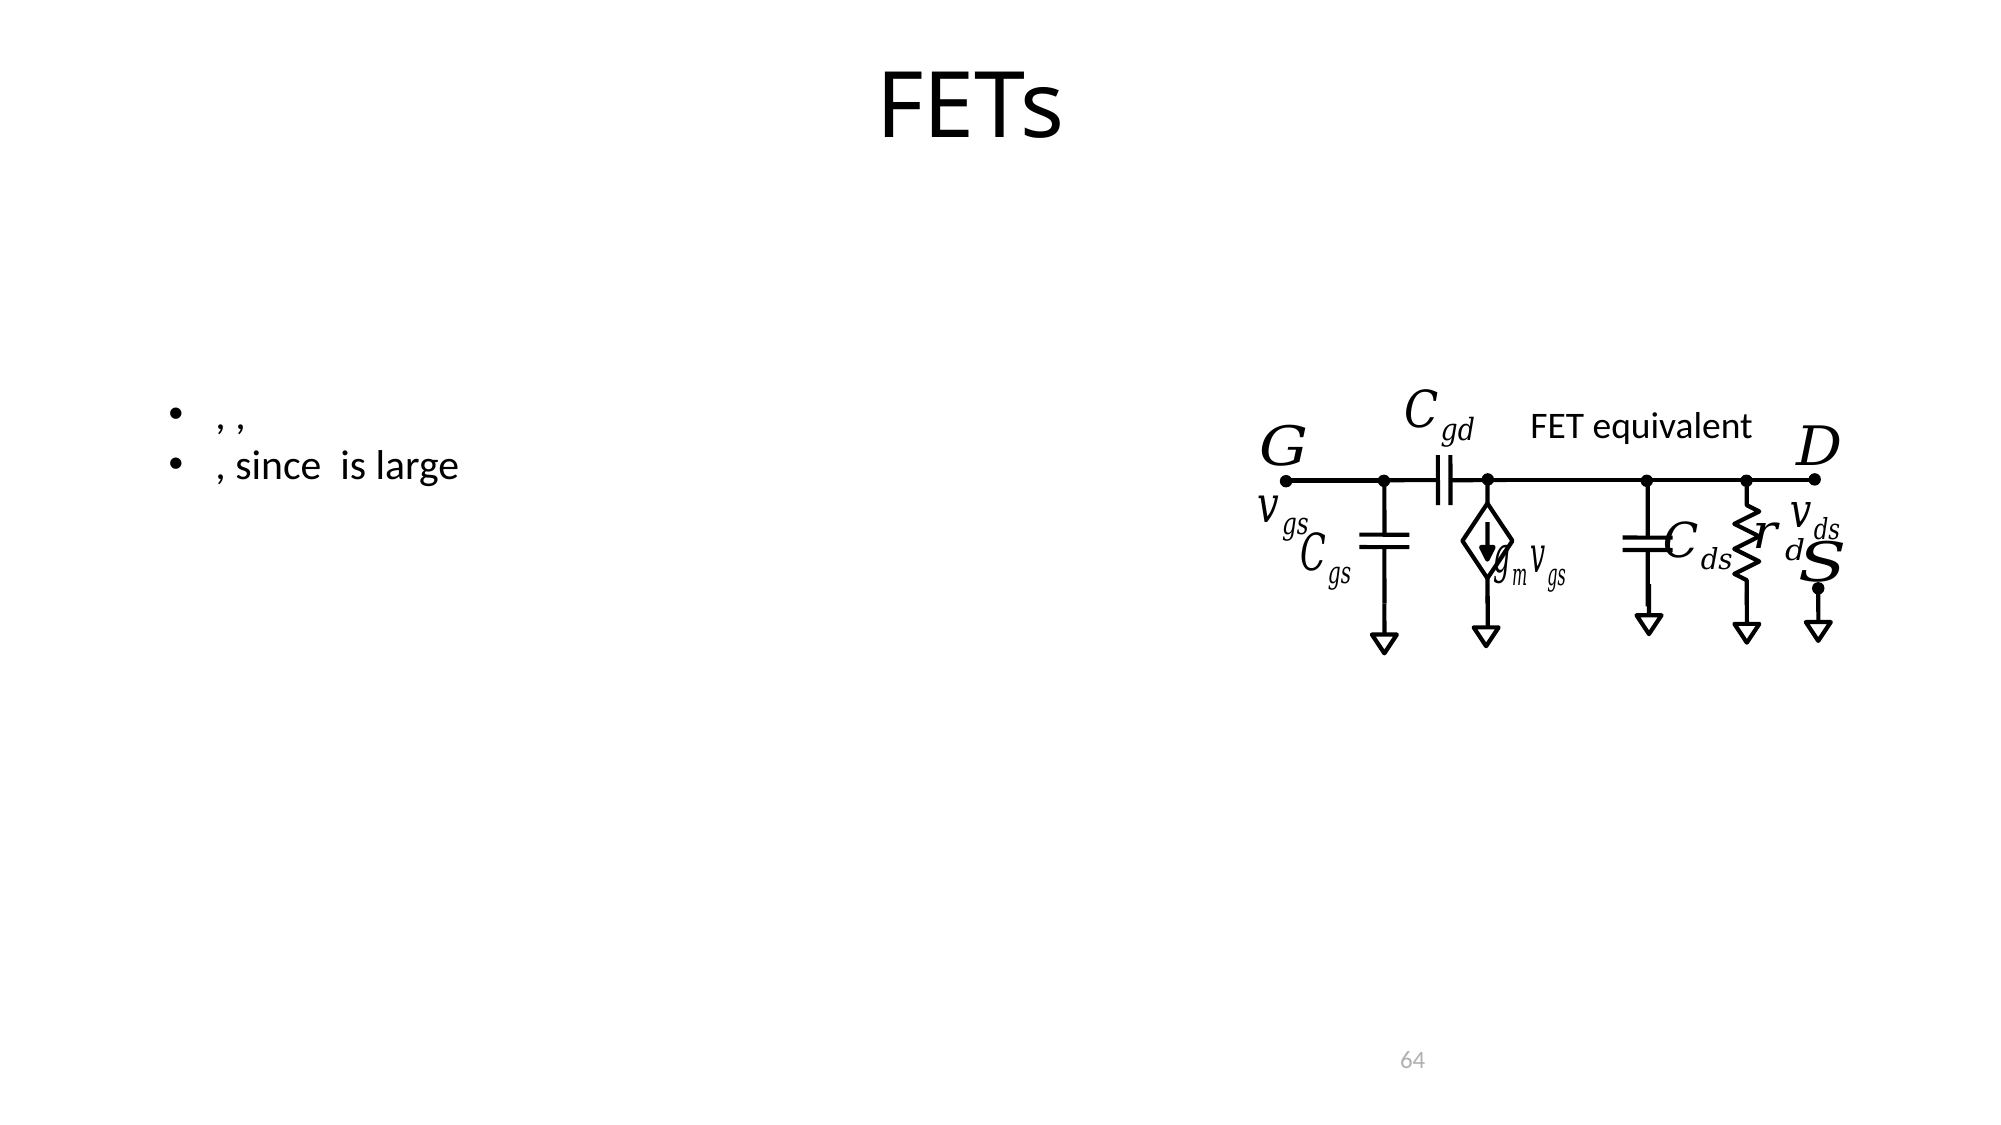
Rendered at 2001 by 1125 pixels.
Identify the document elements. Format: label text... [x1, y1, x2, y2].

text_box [1257, 382, 1850, 654]
slide_number 64 [1082, 724, 1433, 1125]
text_box FETs [24, 38, 1916, 164]
